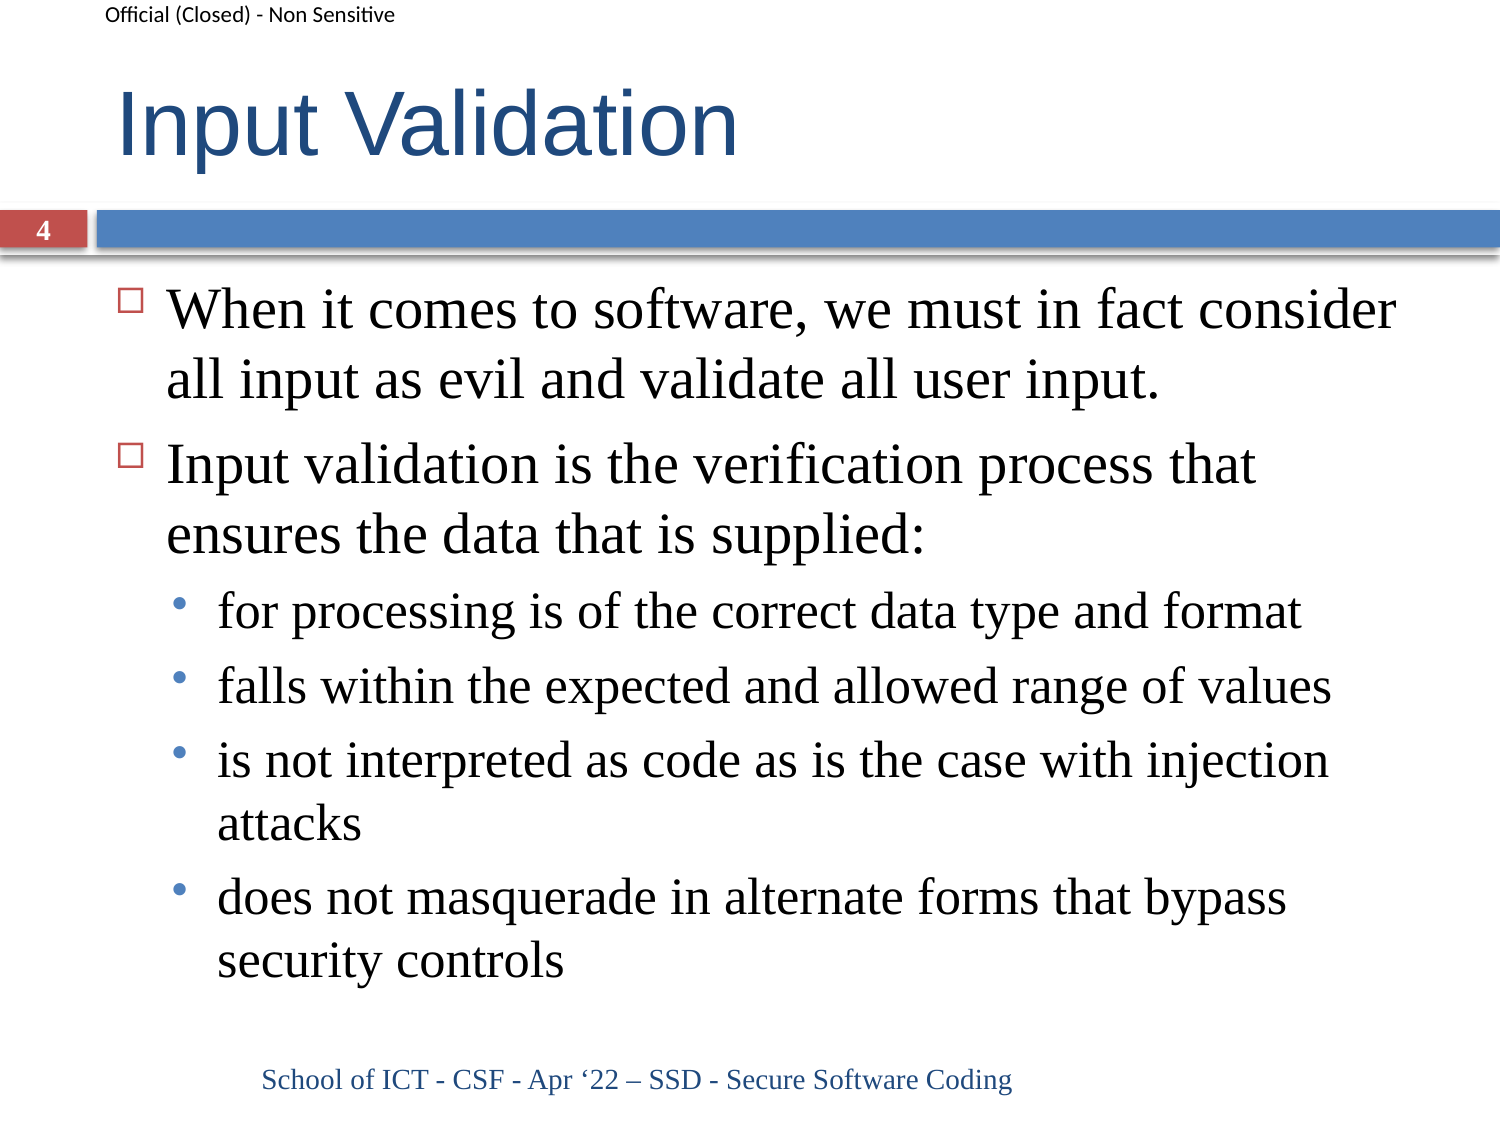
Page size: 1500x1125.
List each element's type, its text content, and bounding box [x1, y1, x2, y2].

slide_number 4 [0, 208, 88, 249]
list When it comes to software, we must in fact consider all input as evil and validate all user input. Input validation is the verification process that ensures the data that is supplied: for processing is of the correct data type and format falls within the expected and allowed range of values is not interpreted as code as is the case with injection attacks does not masquerade in alternate forms that bypass security controls [100, 262, 1438, 1000]
title Input Validation [100, 37, 1438, 200]
footer School of ICT - CSF - Apr ‘22 – SSD - Secure Software Coding [99, 1048, 1029, 1108]
